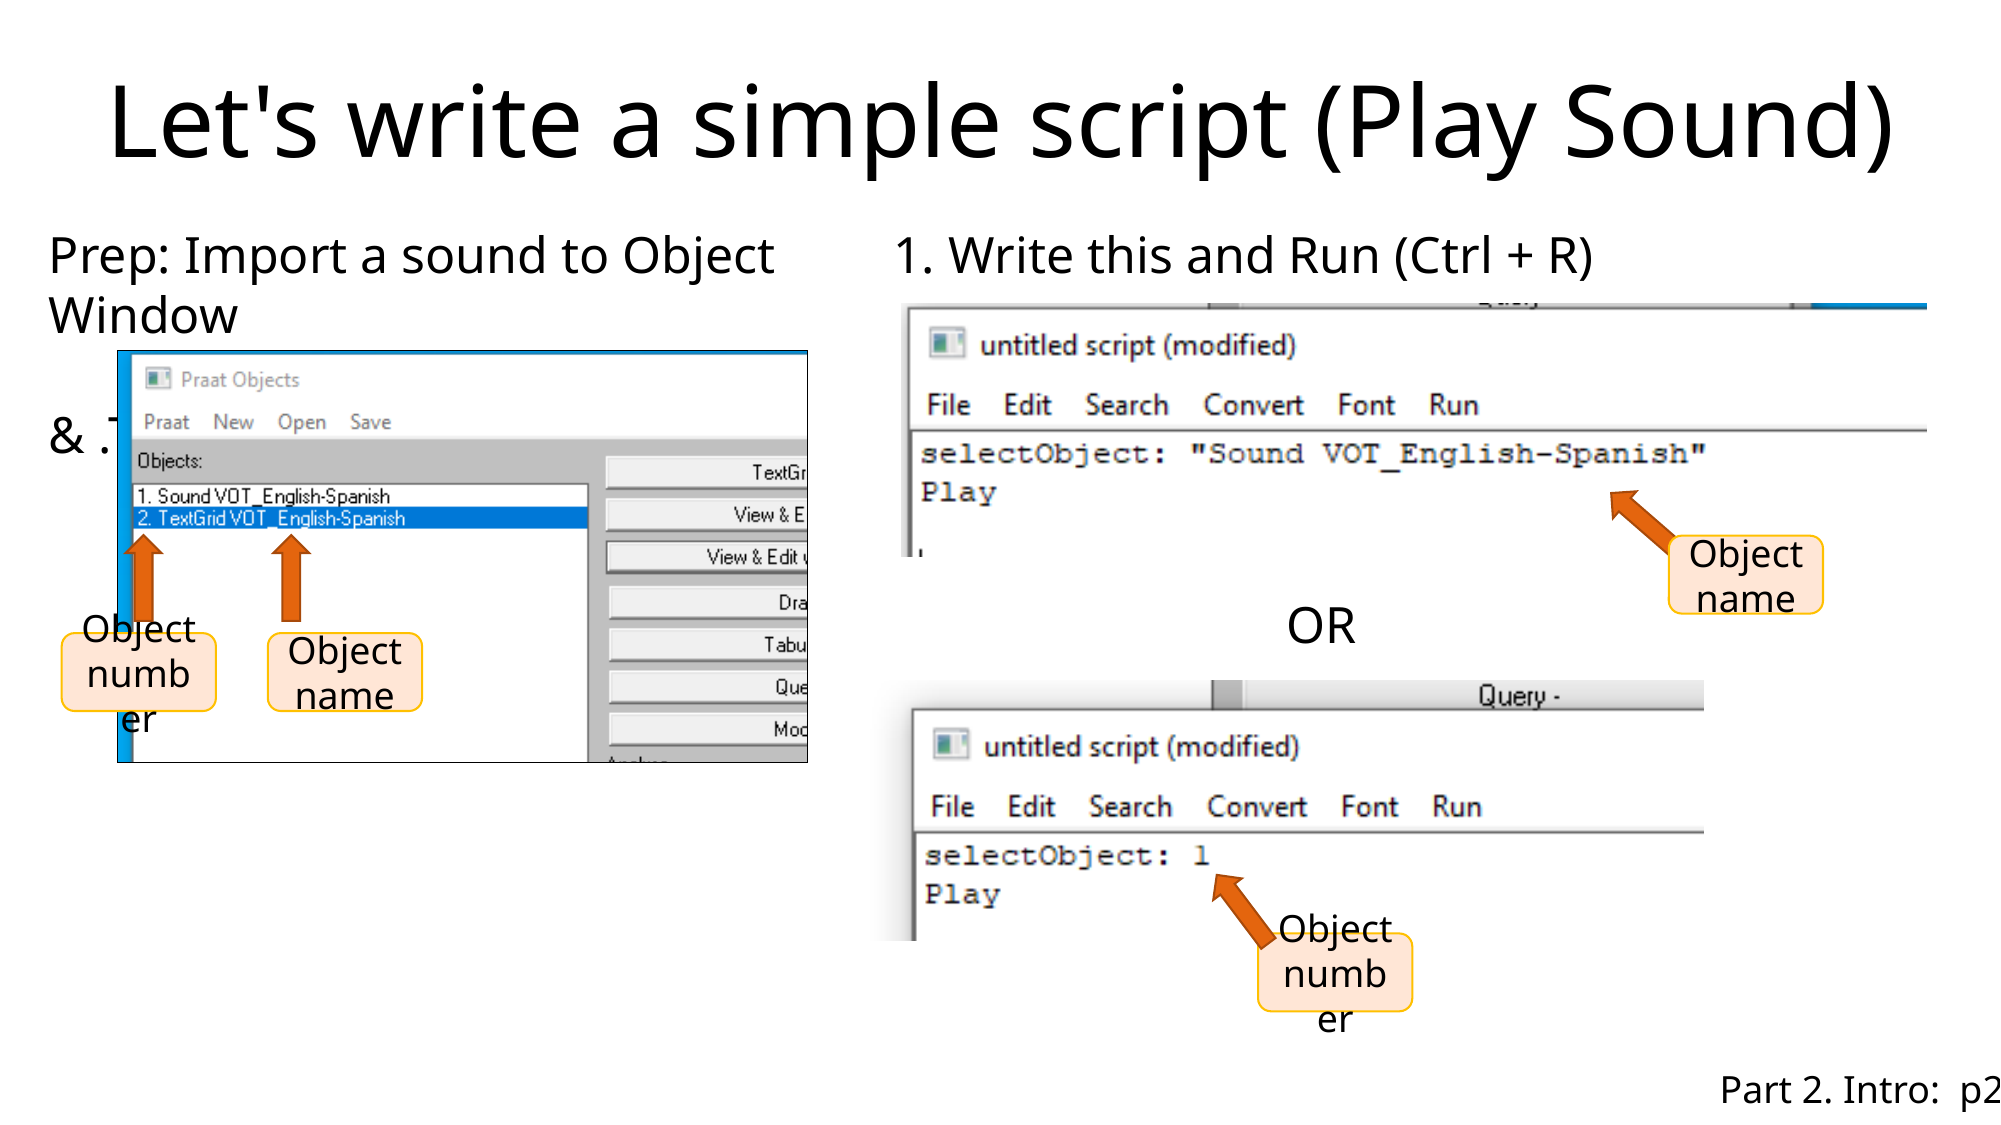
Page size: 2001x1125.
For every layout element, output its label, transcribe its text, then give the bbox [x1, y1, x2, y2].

text_box [1254, 941, 1274, 951]
text_box OR [1271, 586, 1377, 661]
text_box Object number [1257, 941, 1414, 1013]
text_box 1. Write this and Run (Ctrl + R) [878, 215, 1638, 291]
text_box Prep: Import a sound to Object Window (VOT_EnglishSpanish.wav & .TextGrid) [34, 215, 950, 471]
picture [869, 680, 1704, 941]
picture [901, 303, 1927, 557]
text_box Let's write a simple script (Play Sound) [61, 50, 1940, 186]
text_box Part 2. Intro: p2/17 [1704, 1058, 2000, 1119]
text_box Object name [1667, 557, 1825, 615]
picture [117, 350, 808, 763]
text_box Object number [60, 632, 117, 713]
